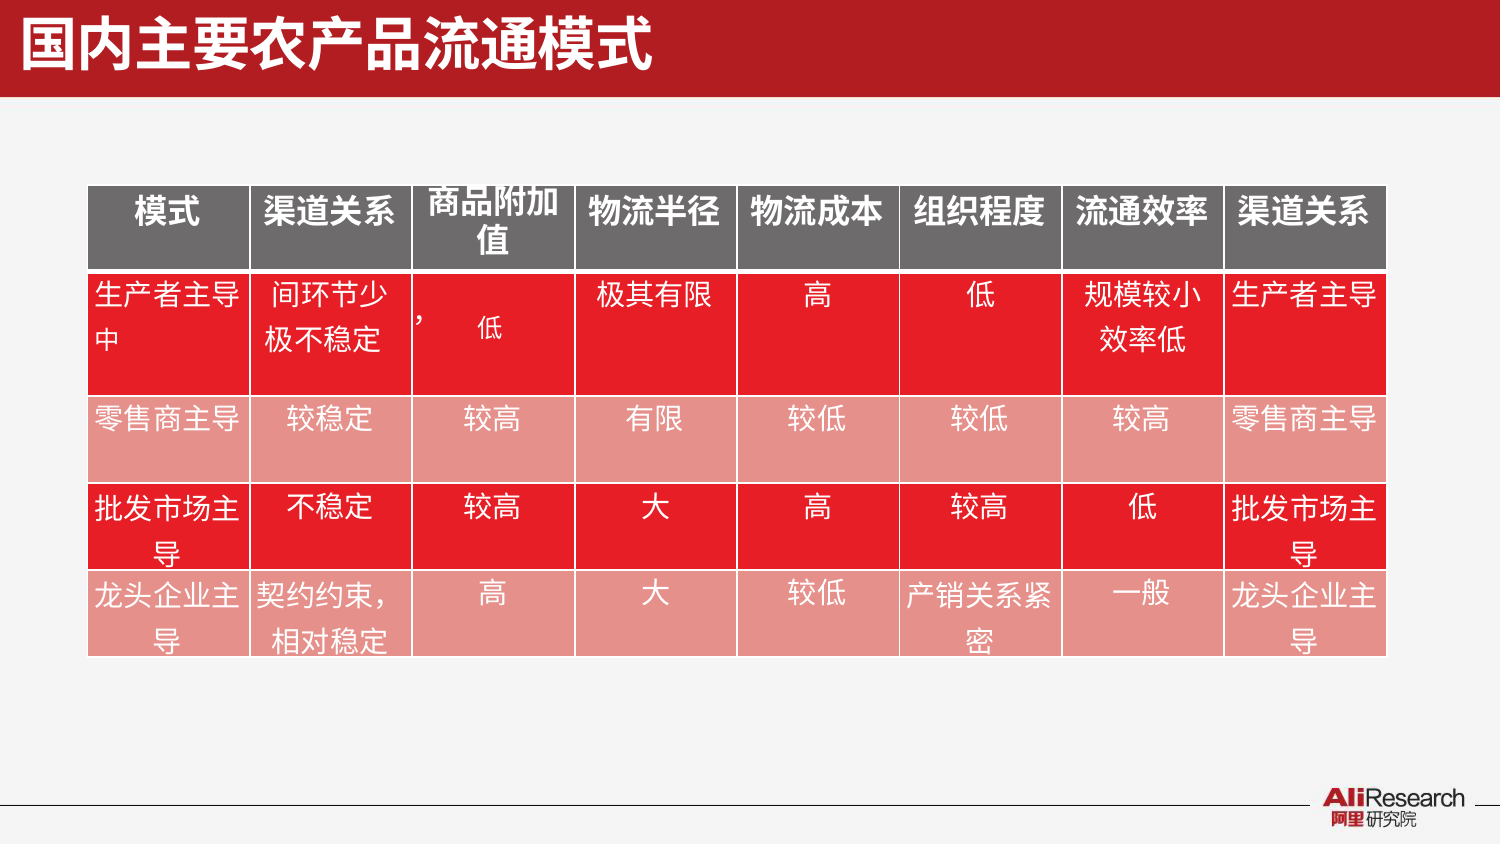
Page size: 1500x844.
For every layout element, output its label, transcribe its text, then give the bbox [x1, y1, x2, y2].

table_cell 高 [738, 484, 899, 569]
table_header 流通效率 [1063, 186, 1223, 269]
table_cell 龙头企业主 导 [1225, 571, 1386, 656]
text_box 国内主要农产品流通模式 [17, 6, 663, 77]
table_cell 高 [738, 274, 899, 395]
picture [0, 0, 1500, 844]
table_cell 产销关系紧 密 [900, 571, 1061, 656]
table_cell 有限 [576, 397, 736, 482]
table_header 物流成本 [738, 186, 899, 269]
table_cell 契约约束， 相对稳定 [251, 571, 411, 656]
table_cell 批发市场主 导 [1225, 484, 1386, 569]
table_cell 较高 [413, 397, 574, 482]
table_header 物流半径 [576, 186, 736, 269]
table_cell 间环节少 极不稳定 [251, 274, 411, 395]
table_cell 龙头企业主 导 [88, 571, 249, 656]
table_cell 较低 [738, 571, 899, 656]
table_header 渠道关系 [1225, 186, 1386, 269]
table_cell 较稳定 [251, 397, 411, 482]
table_cell 低 [1063, 484, 1223, 569]
table_cell 较低 [900, 397, 1061, 482]
table_header 商品附加 值 [413, 186, 574, 269]
table_cell 极其有限 [576, 274, 736, 395]
table_cell 生产者主导 [1225, 274, 1386, 395]
table_cell 大 [576, 571, 736, 656]
table_cell 较高 [900, 484, 1061, 569]
table_cell 大 [576, 484, 736, 569]
table_cell 低 [900, 274, 1061, 395]
table_cell 规模较小 效率低 [1063, 274, 1223, 395]
table_header 渠道关系 [251, 186, 411, 269]
table_cell 生产者主导中 [88, 274, 249, 395]
table_cell 较低 [738, 397, 899, 482]
table_cell 零售商主导 [1225, 397, 1386, 482]
table_cell 一般 [1063, 571, 1223, 656]
table_header 模式 [88, 186, 249, 269]
table_cell 较高 [1063, 397, 1223, 482]
table_cell 不稳定 [251, 484, 411, 569]
table_cell ， 低 [413, 274, 574, 395]
table_header 组织程度 [900, 186, 1061, 269]
table_cell 高 [413, 571, 574, 656]
table_cell 批发市场主 导 [88, 484, 249, 569]
table_cell 较高 [413, 484, 574, 569]
table_cell 零售商主导 [88, 397, 249, 482]
